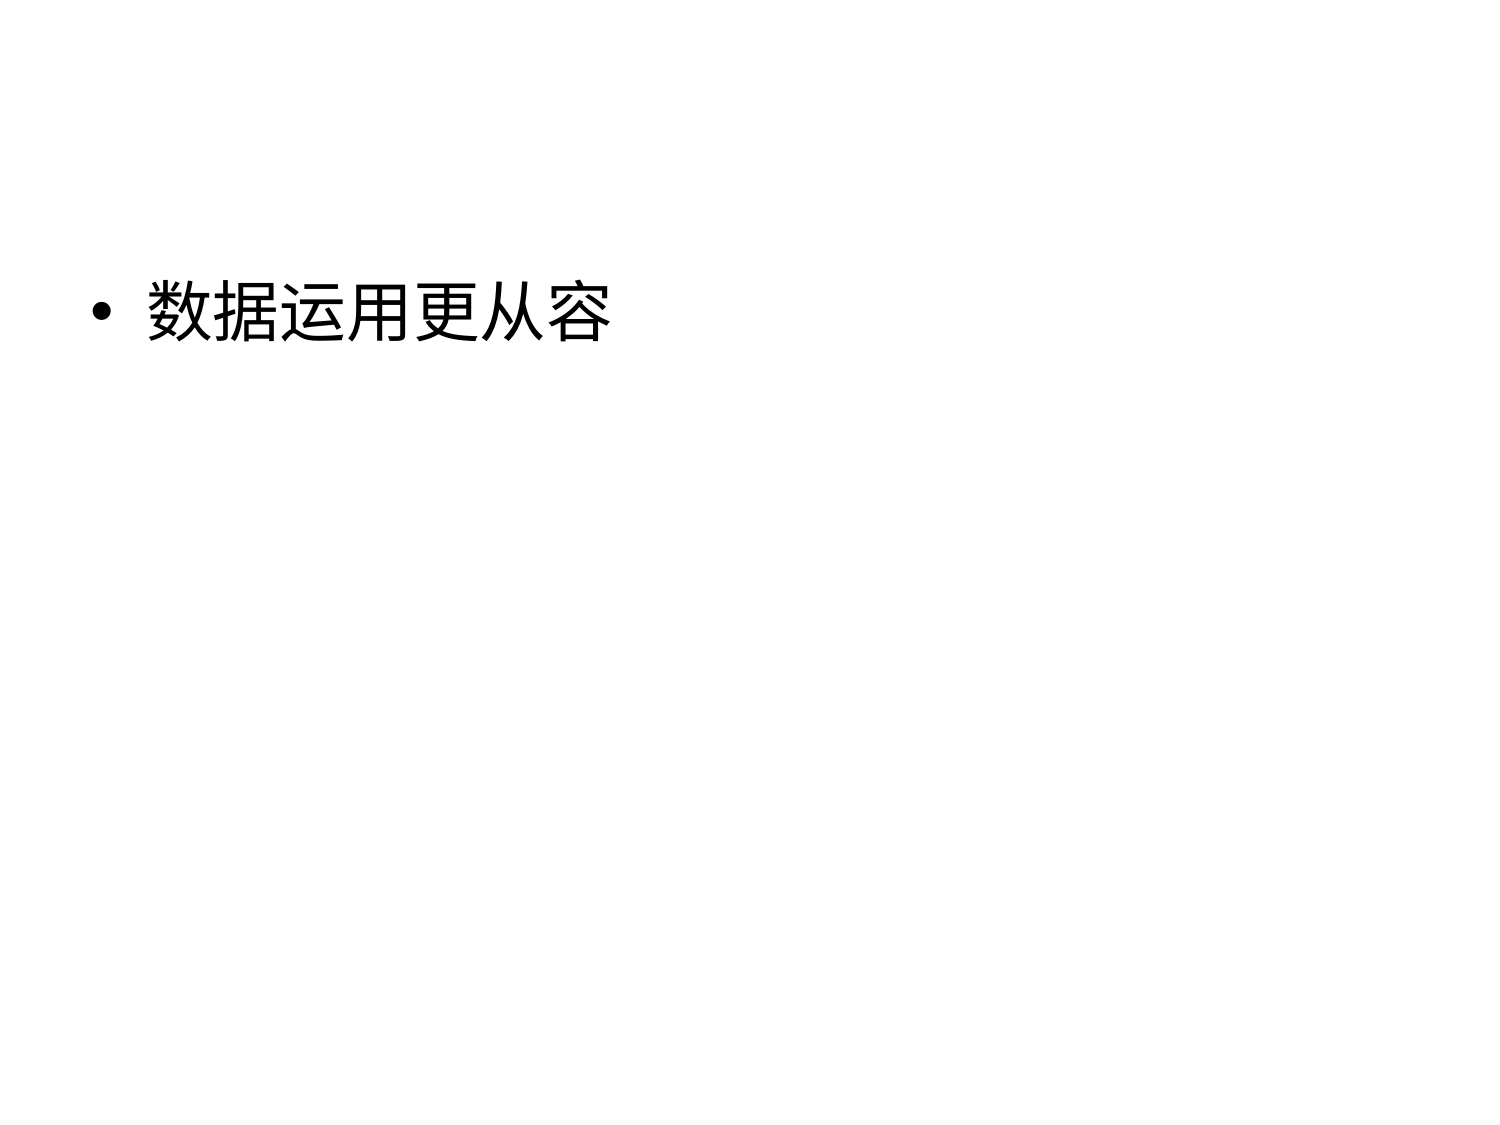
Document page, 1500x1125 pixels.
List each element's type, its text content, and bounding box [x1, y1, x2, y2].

list 数据运用更从容 [75, 262, 1425, 1005]
